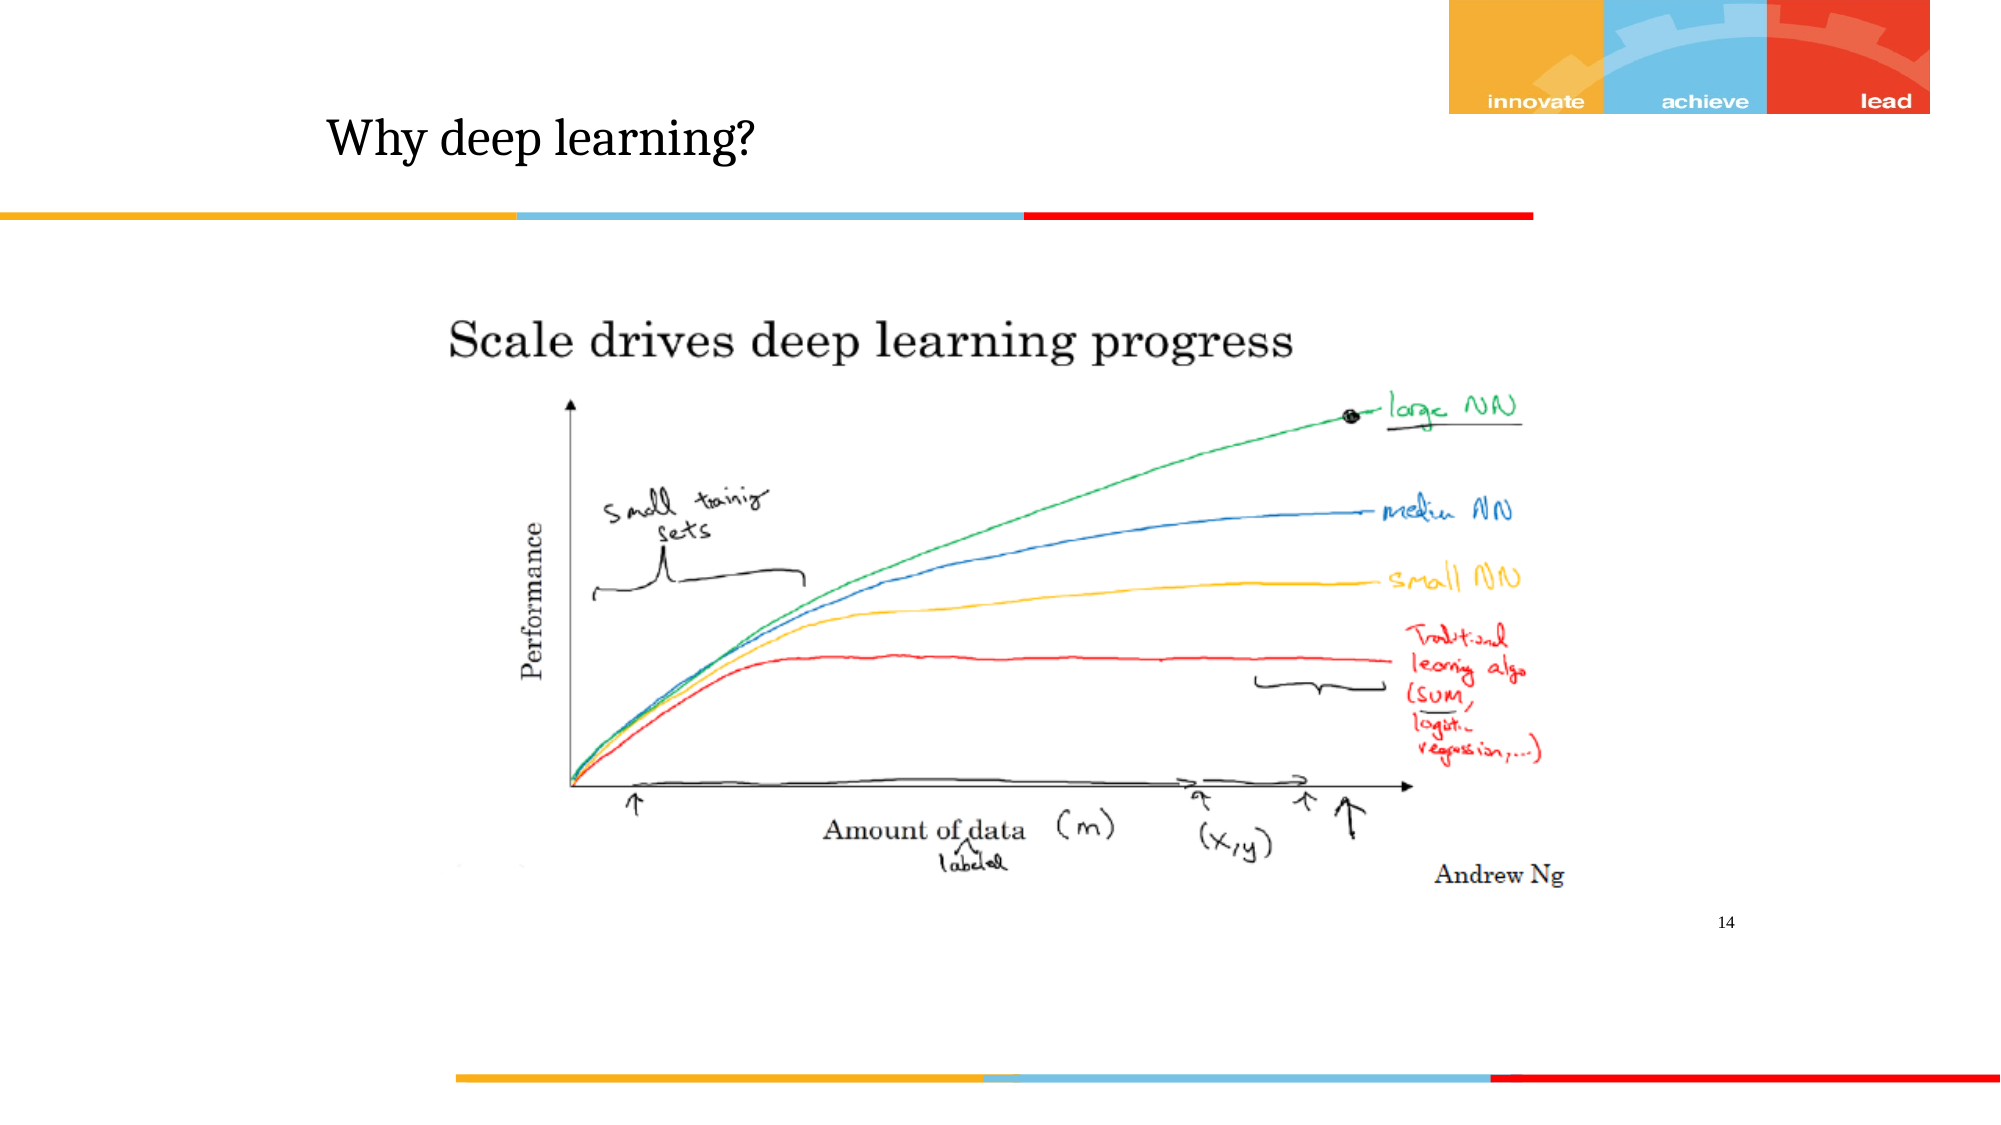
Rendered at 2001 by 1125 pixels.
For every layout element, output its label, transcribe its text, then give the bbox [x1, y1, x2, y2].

picture [1449, 0, 1930, 114]
picture [429, 305, 1571, 891]
title Why deep learning? [311, 87, 1710, 182]
slide_number 14 [1659, 895, 1750, 947]
